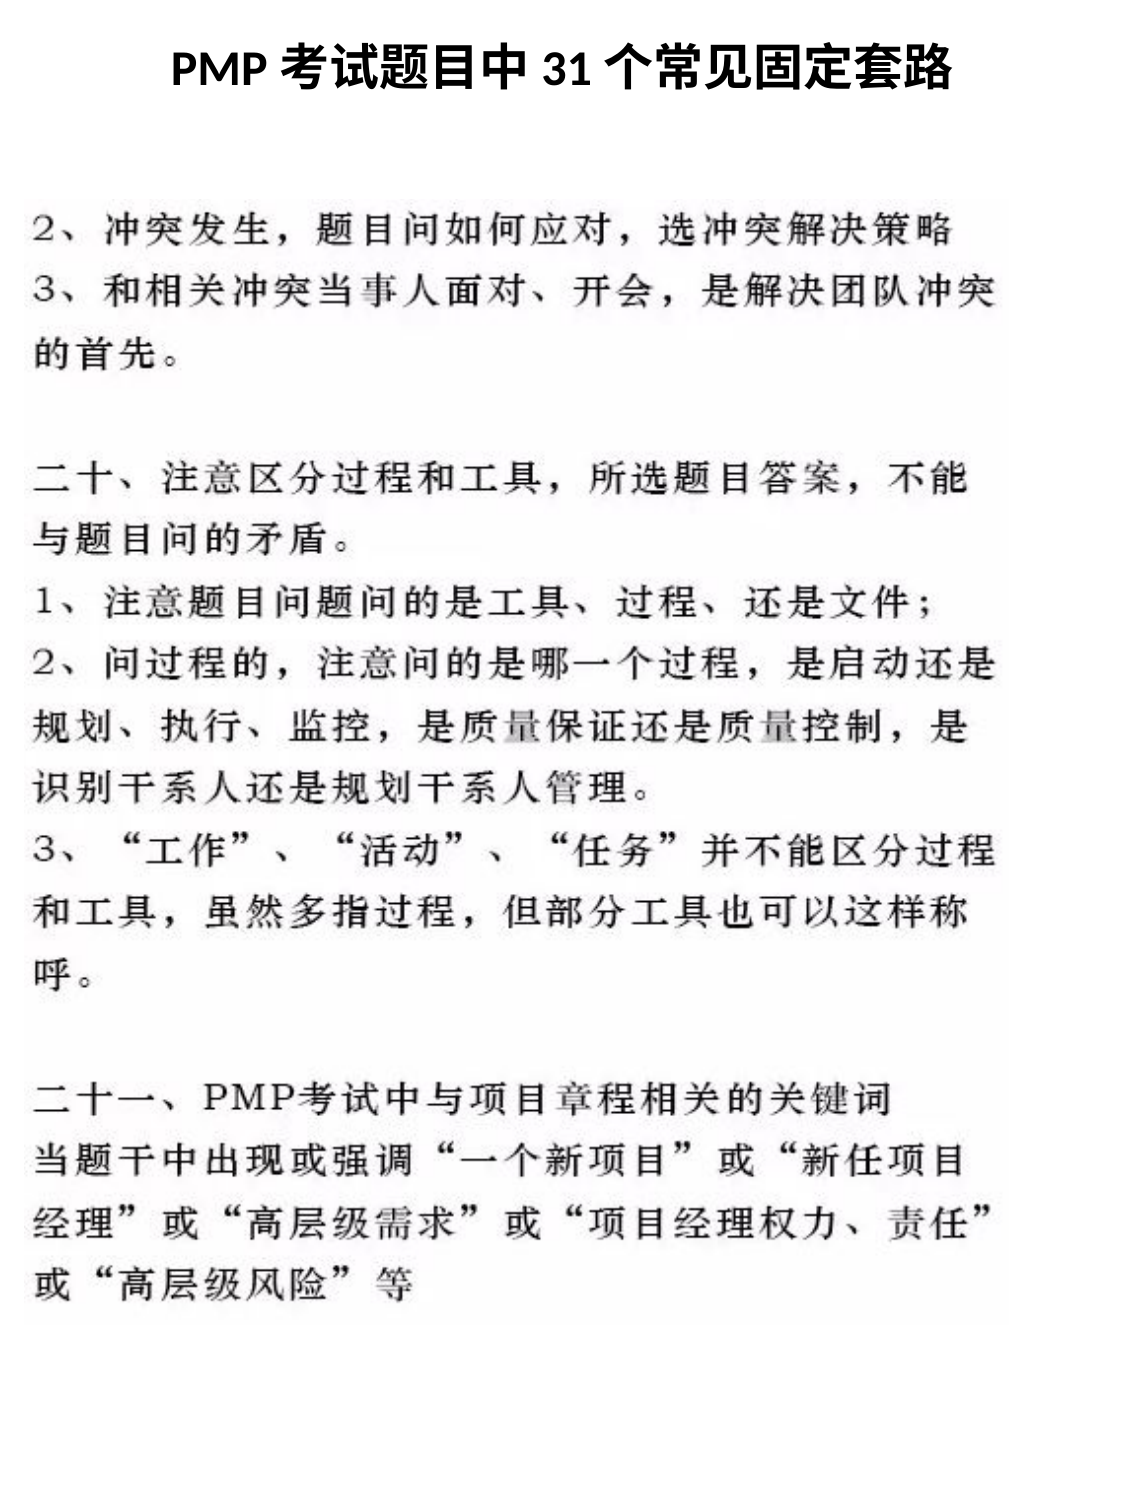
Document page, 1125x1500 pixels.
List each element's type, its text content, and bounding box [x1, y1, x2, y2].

text_box PMP考试题目中31个常见固定套路 [0, 13, 1125, 118]
picture [23, 198, 1030, 1326]
